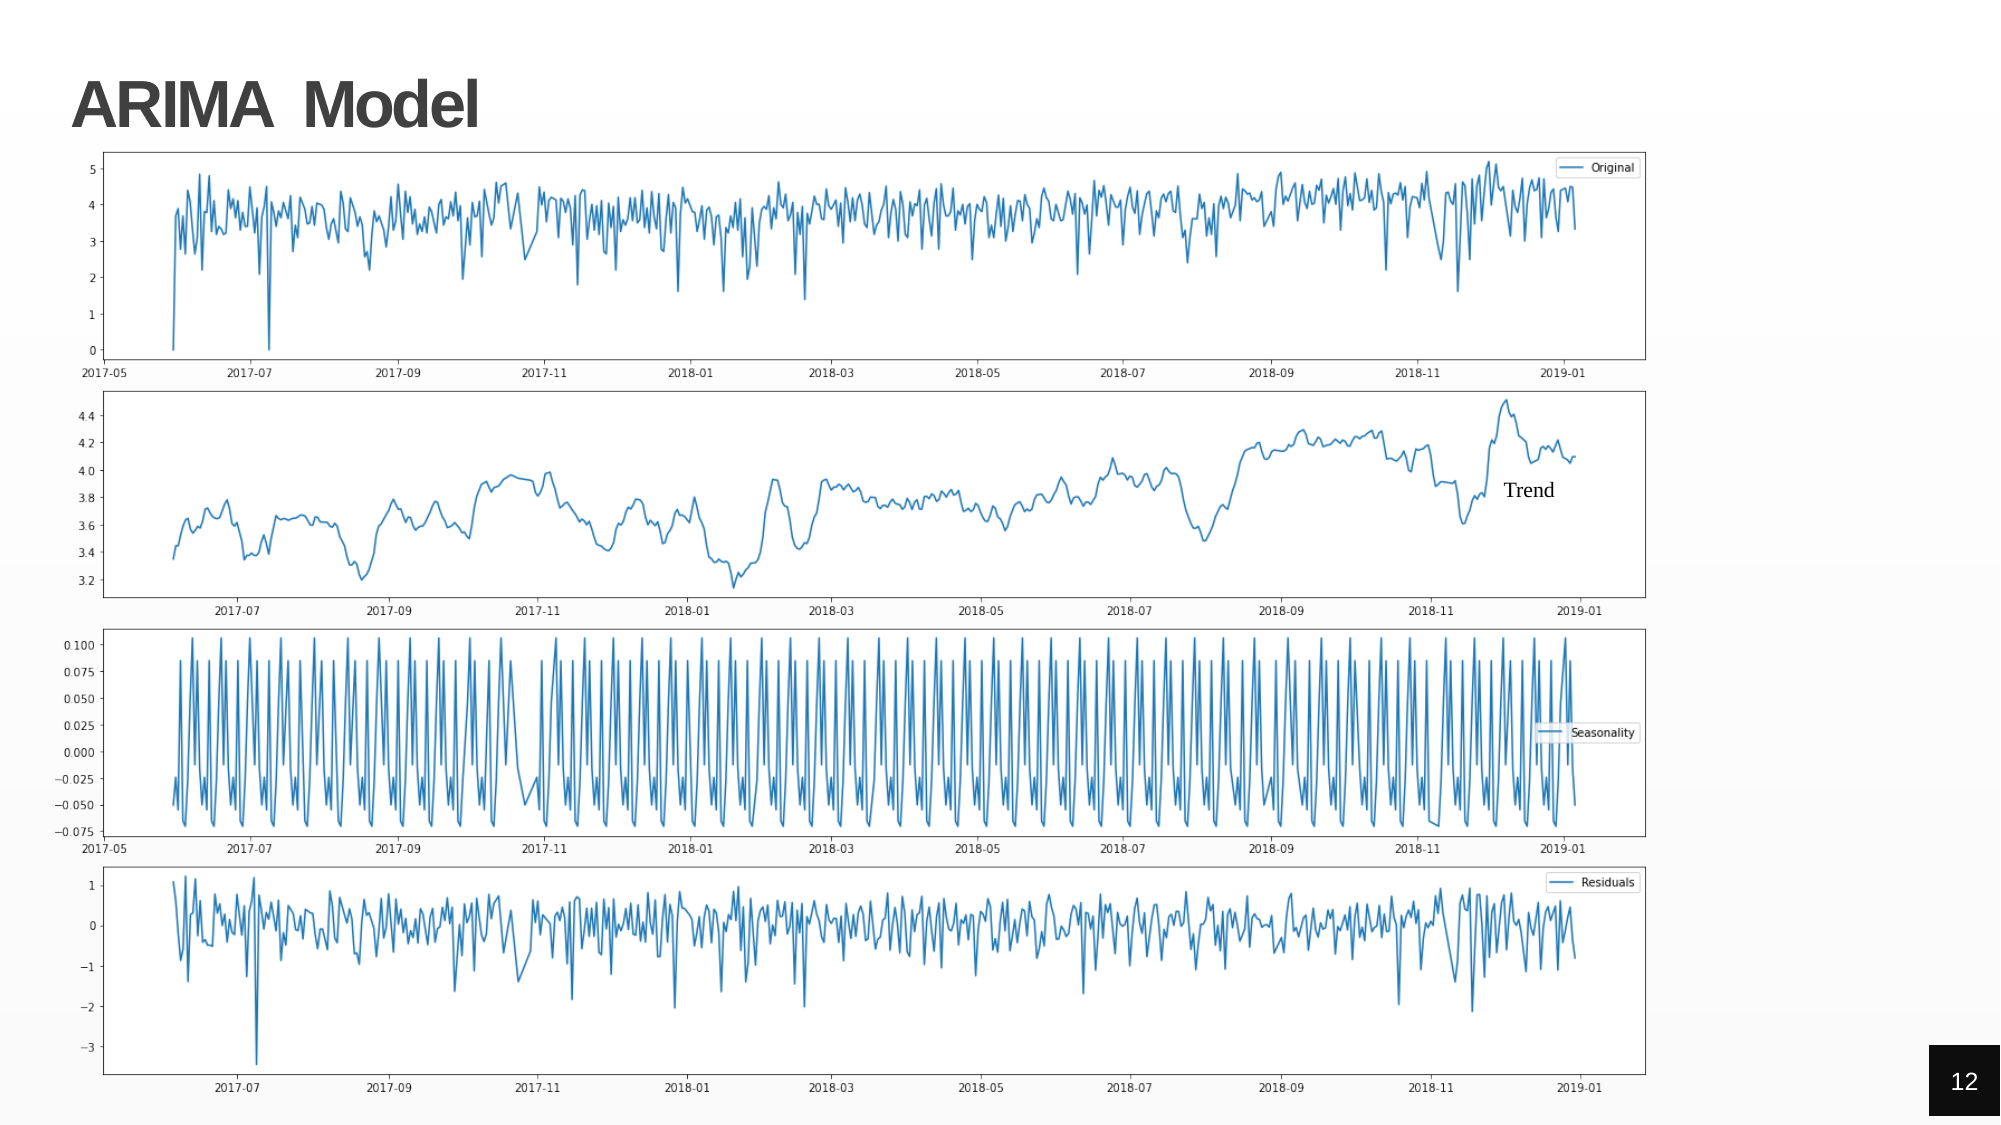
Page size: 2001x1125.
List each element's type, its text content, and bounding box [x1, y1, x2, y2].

slide_number 12 [1929, 1045, 2000, 1116]
title ARIMA Model [70, 70, 1171, 142]
picture [46, 145, 1653, 1101]
